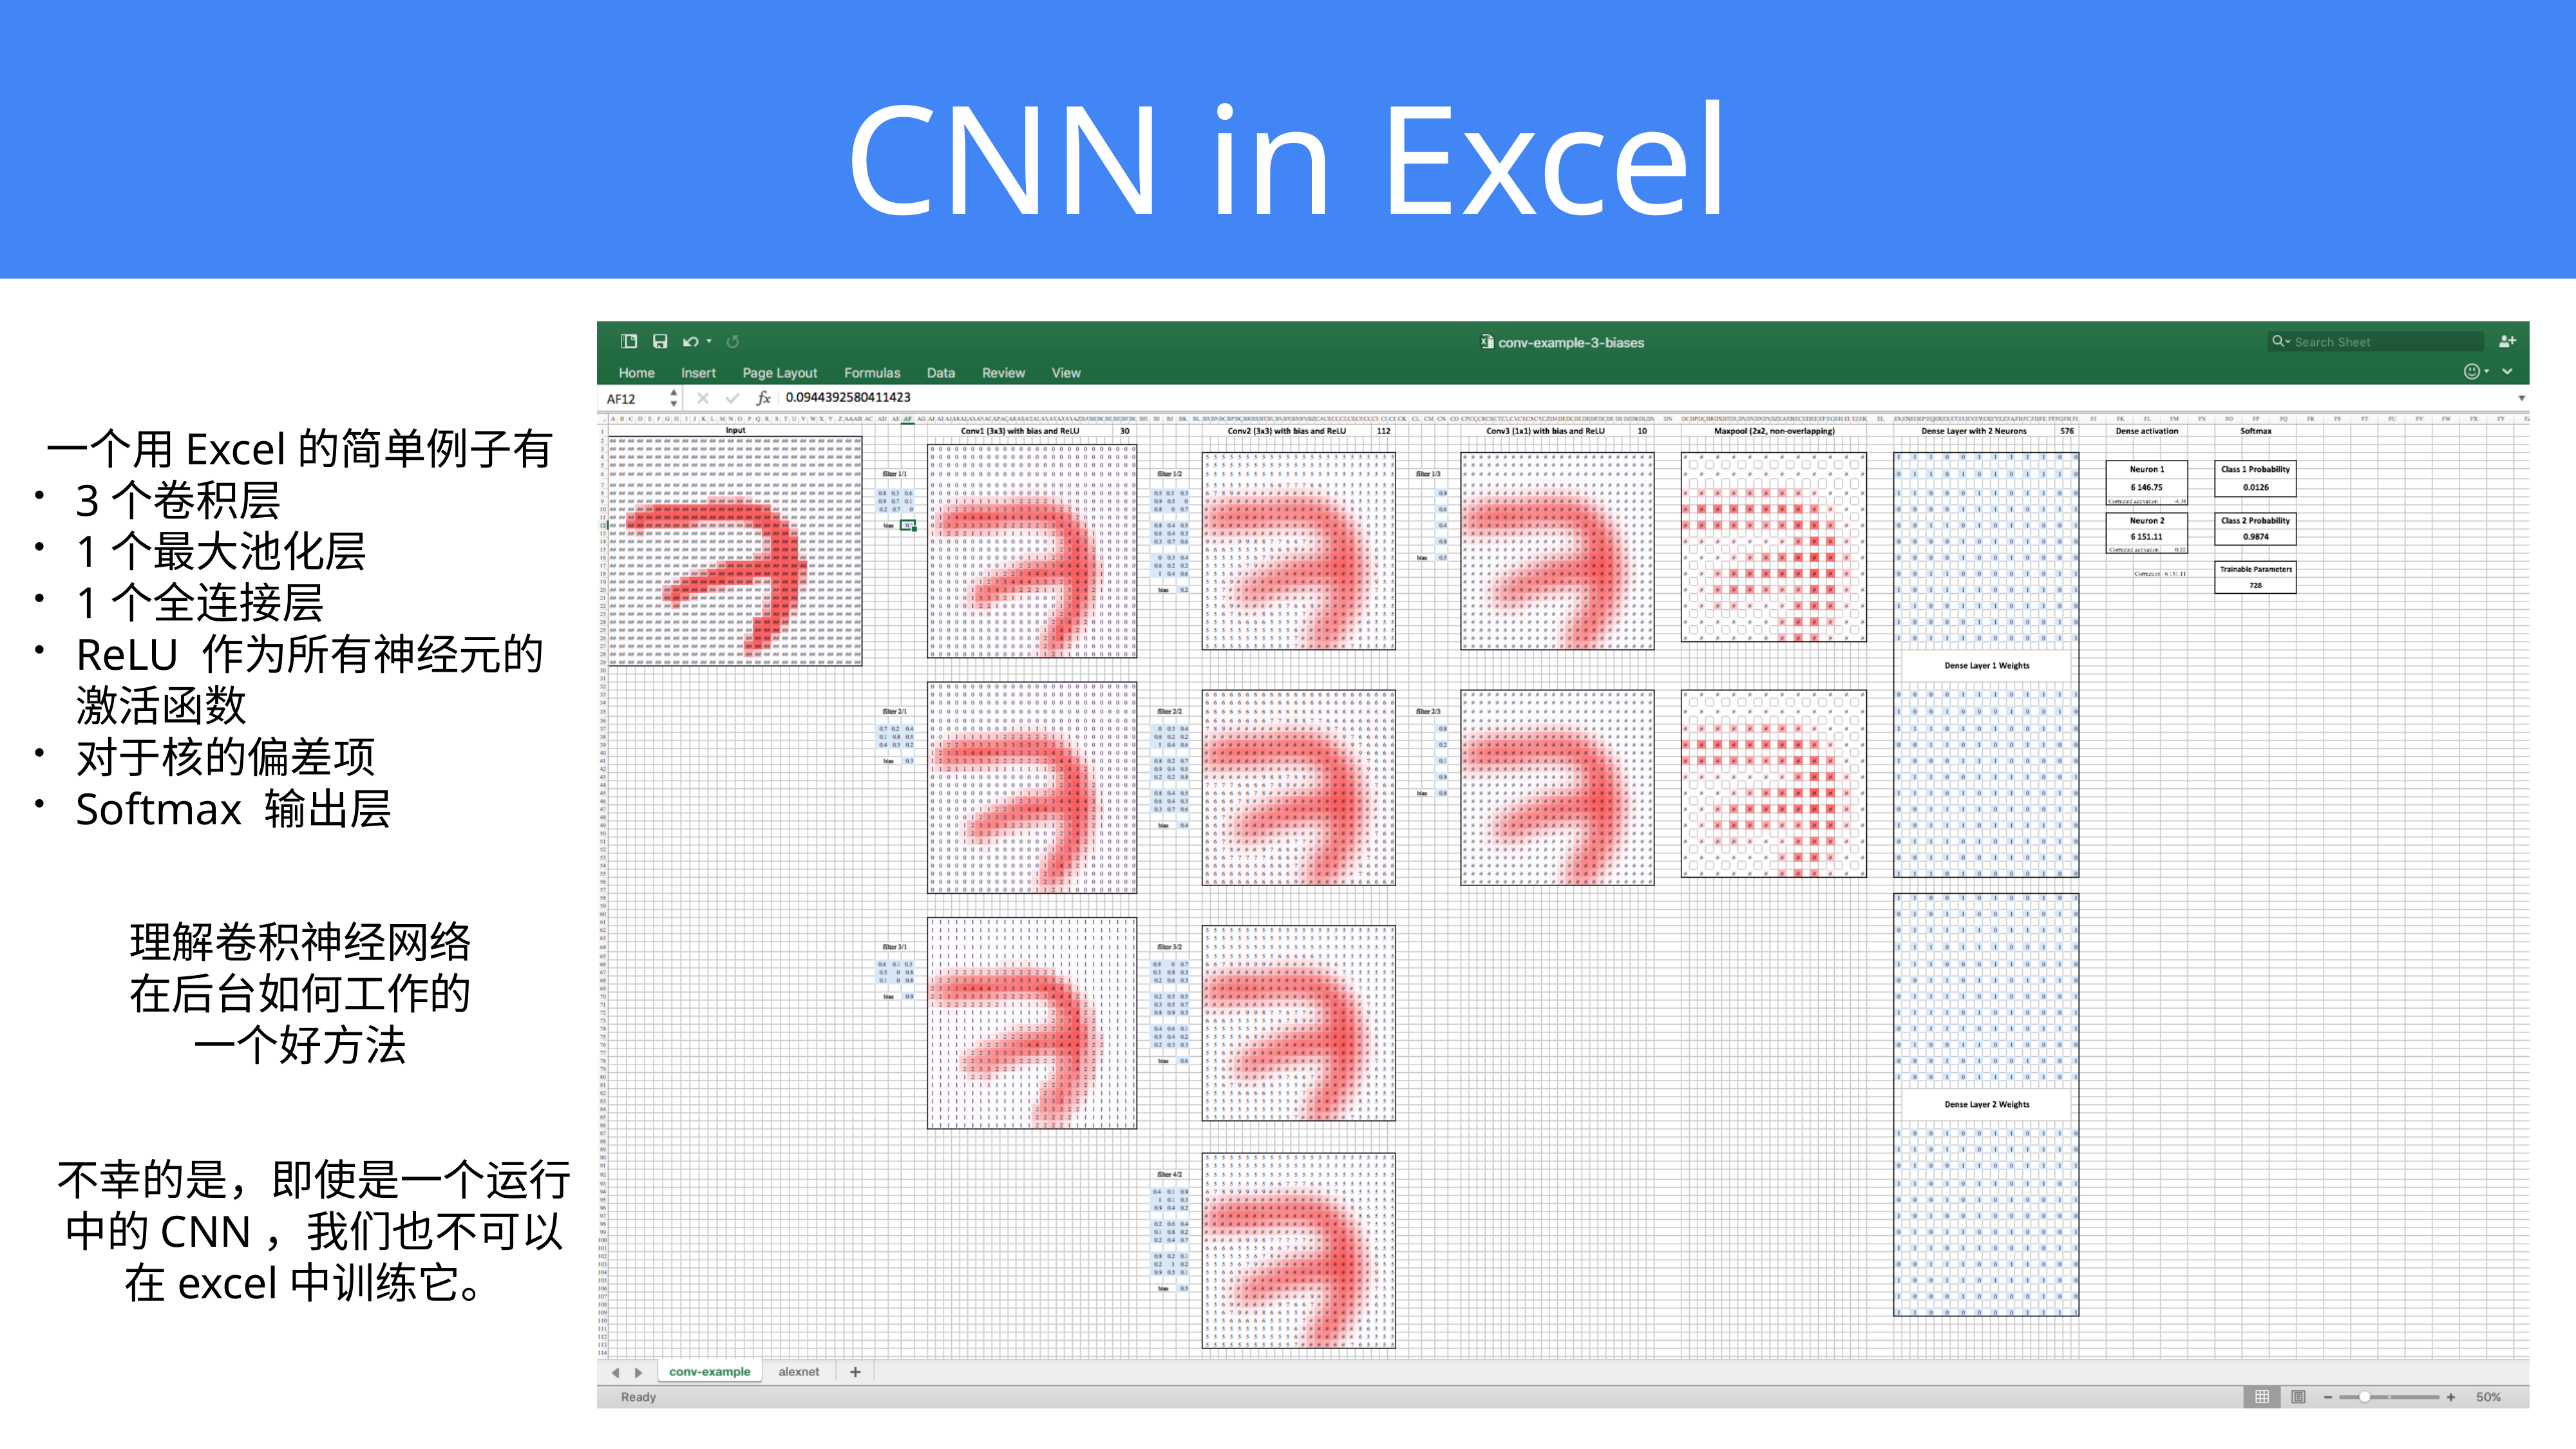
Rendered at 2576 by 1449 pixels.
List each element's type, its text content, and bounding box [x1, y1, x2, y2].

title CNN in Excel [178, 33, 2398, 276]
text_box 不幸的是，即使是一个运行中的CNN，我们也不可以在excel中训练它。 [42, 1147, 587, 1312]
text_box 理解卷积神经网络 在后台如何工作的 一个好方法 [28, 909, 573, 1075]
text_box 一个用Excel的简单例子有 3个卷积层 1个最大池化层 1个全连接层 ReLU 作为所有神经元的激活函数 对于核的偏差项 Softmax 输出层 [28, 416, 573, 839]
picture [597, 321, 2530, 1408]
